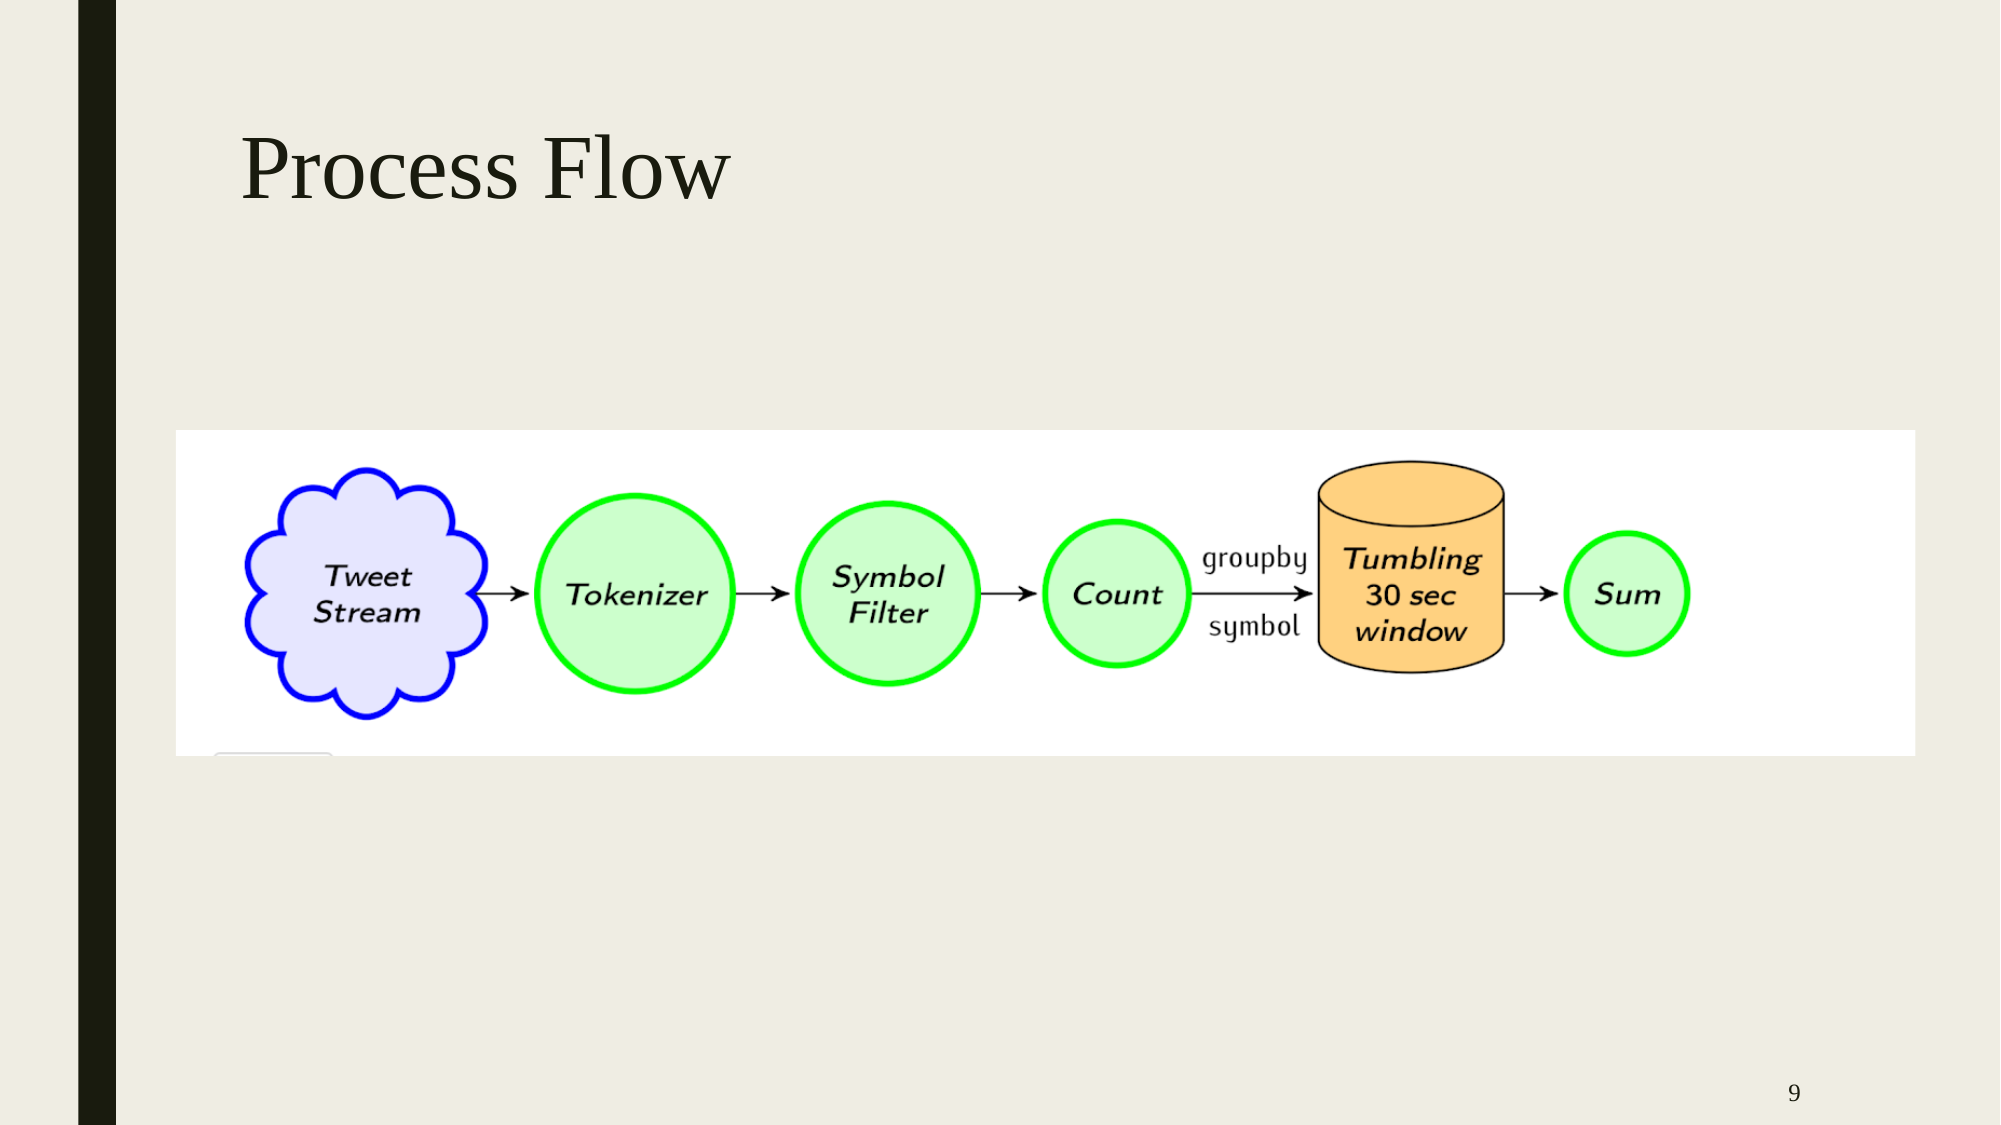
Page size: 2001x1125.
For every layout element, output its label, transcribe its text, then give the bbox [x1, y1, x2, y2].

slide_number 9 [1553, 1058, 1816, 1125]
picture [175, 429, 1916, 757]
title Process Flow [225, 112, 1800, 261]
